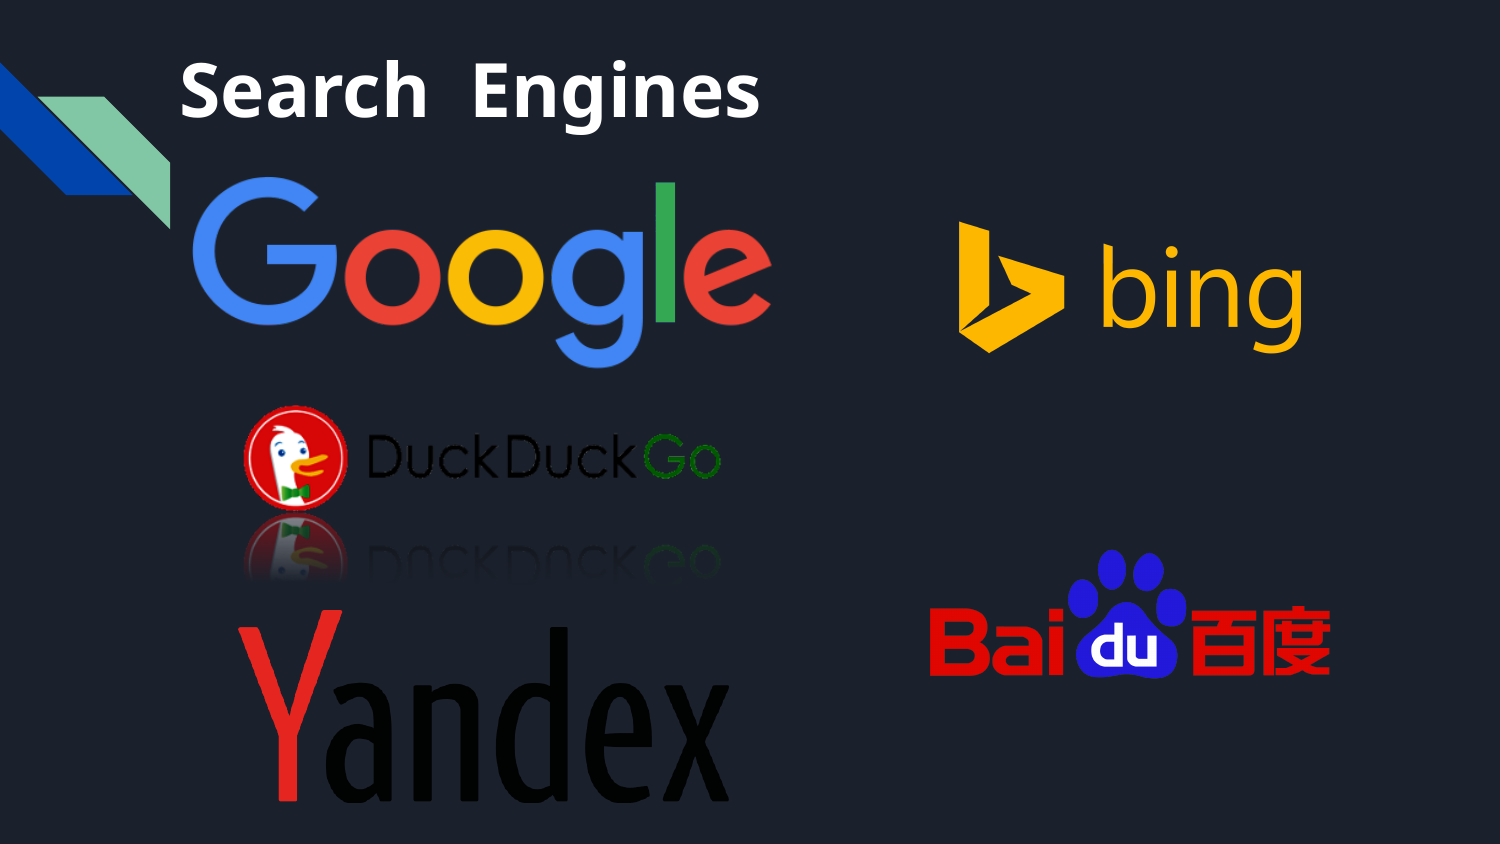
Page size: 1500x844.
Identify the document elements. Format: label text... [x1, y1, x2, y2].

picture [867, 468, 1393, 761]
title Search Engines [164, 27, 1461, 178]
picture [192, 176, 776, 803]
picture [935, 141, 1325, 434]
